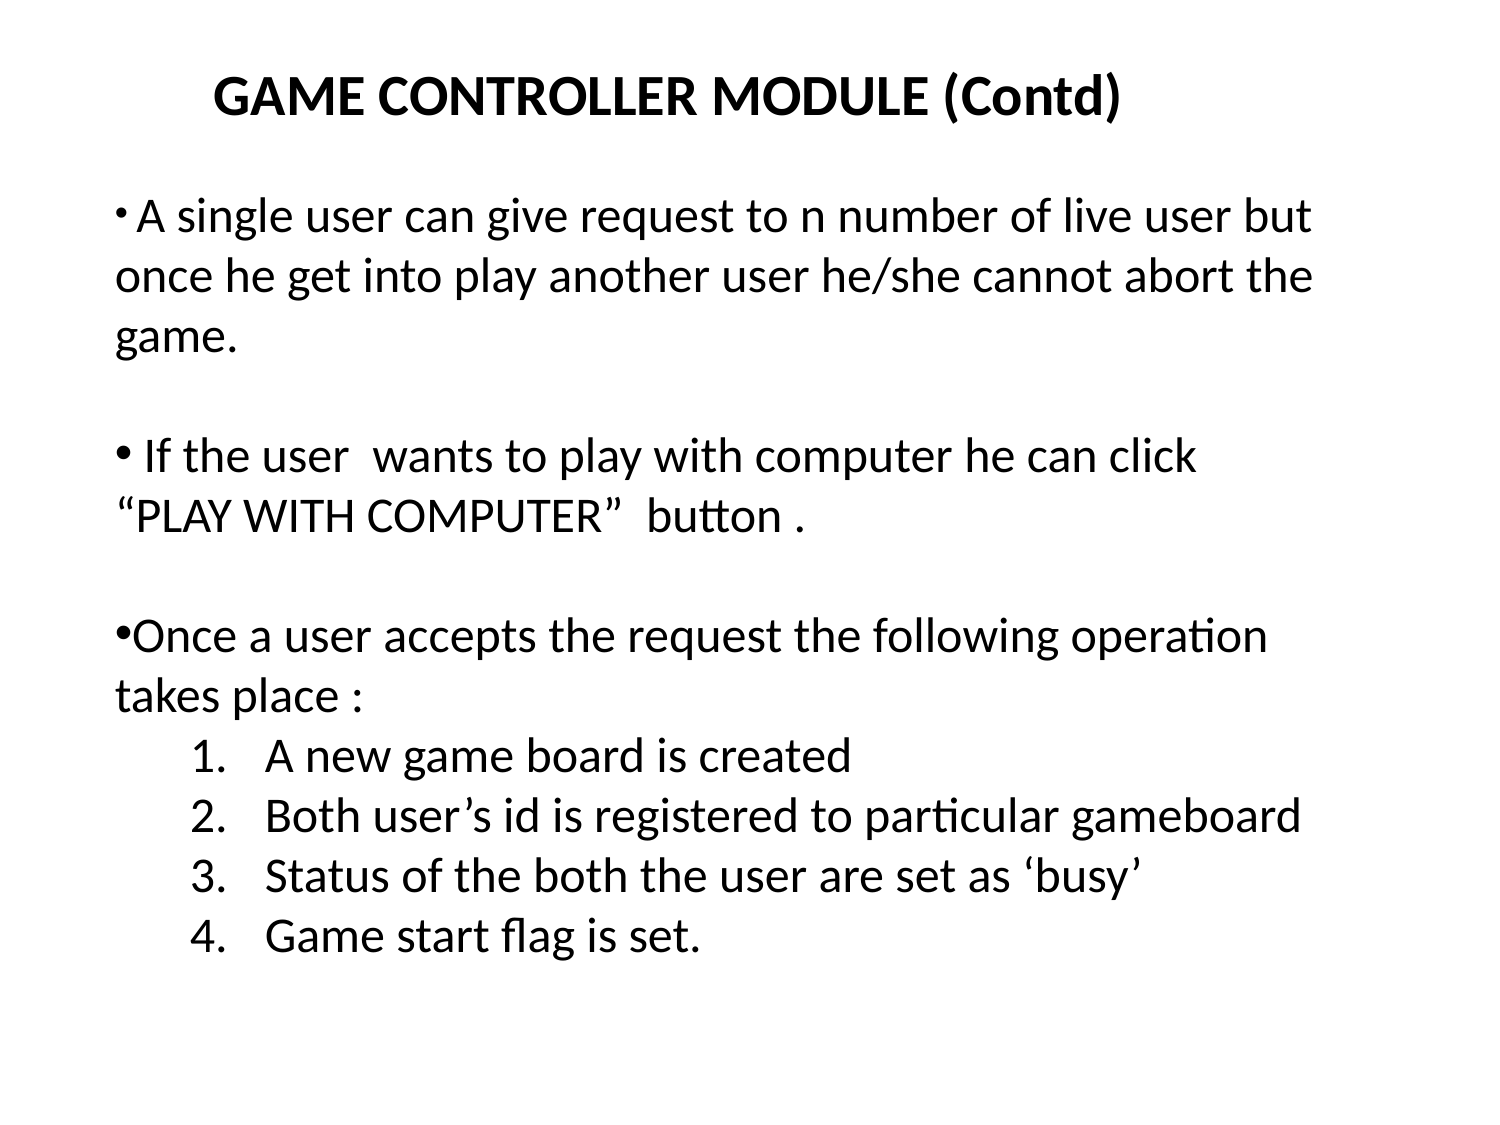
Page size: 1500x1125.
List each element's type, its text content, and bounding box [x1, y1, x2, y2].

text_box A single user can give request to n number of live user but once he get into play another user he/she cannot abort the game. If the user wants to play with computer he can click “PLAY WITH COMPUTER” button . Once a user accepts the request the following operation takes place : A new game board is created Both user’s id is registered to particular gameboard Status of the both the user are set as ‘busy’ Game start flag is set. [99, 174, 1338, 970]
text_box GAME CONTROLLER MODULE (Contd) [99, 50, 1238, 135]
